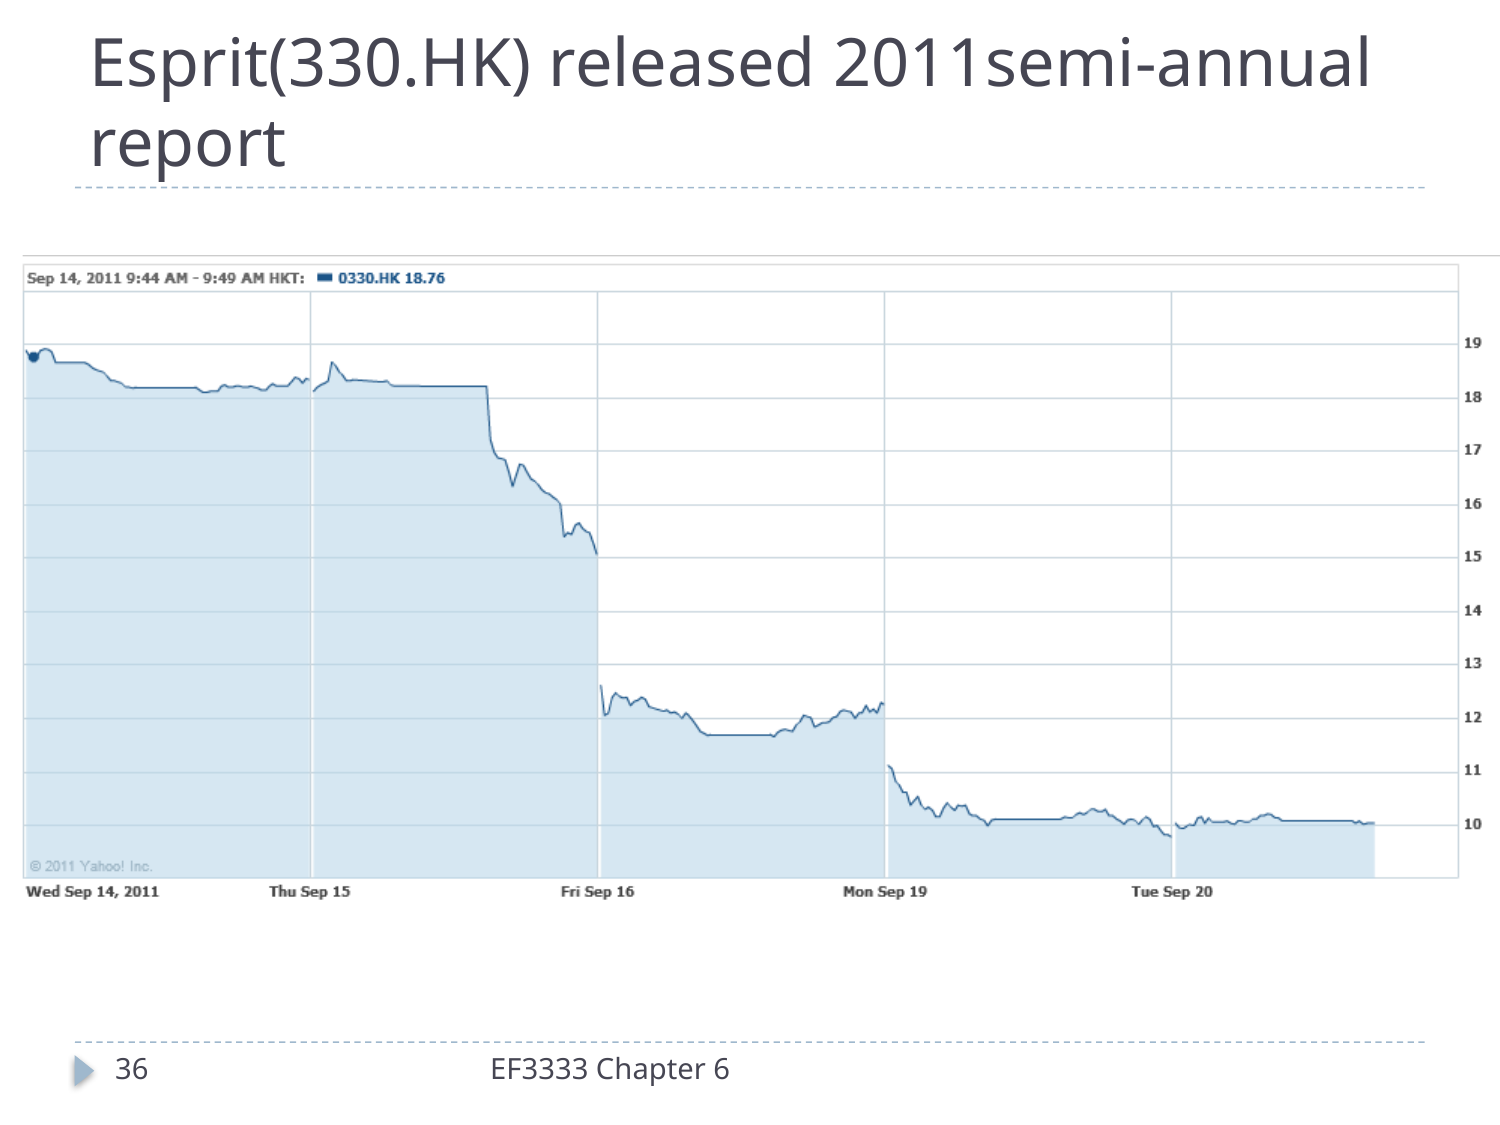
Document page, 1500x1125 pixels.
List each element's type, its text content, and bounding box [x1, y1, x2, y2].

title Esprit(330.HK) released 2011semi-annual report [75, 24, 1425, 188]
picture [17, 255, 1500, 903]
footer EF3333 Chapter 6 [475, 1042, 1051, 1103]
slide_number 36 [100, 1042, 426, 1103]
